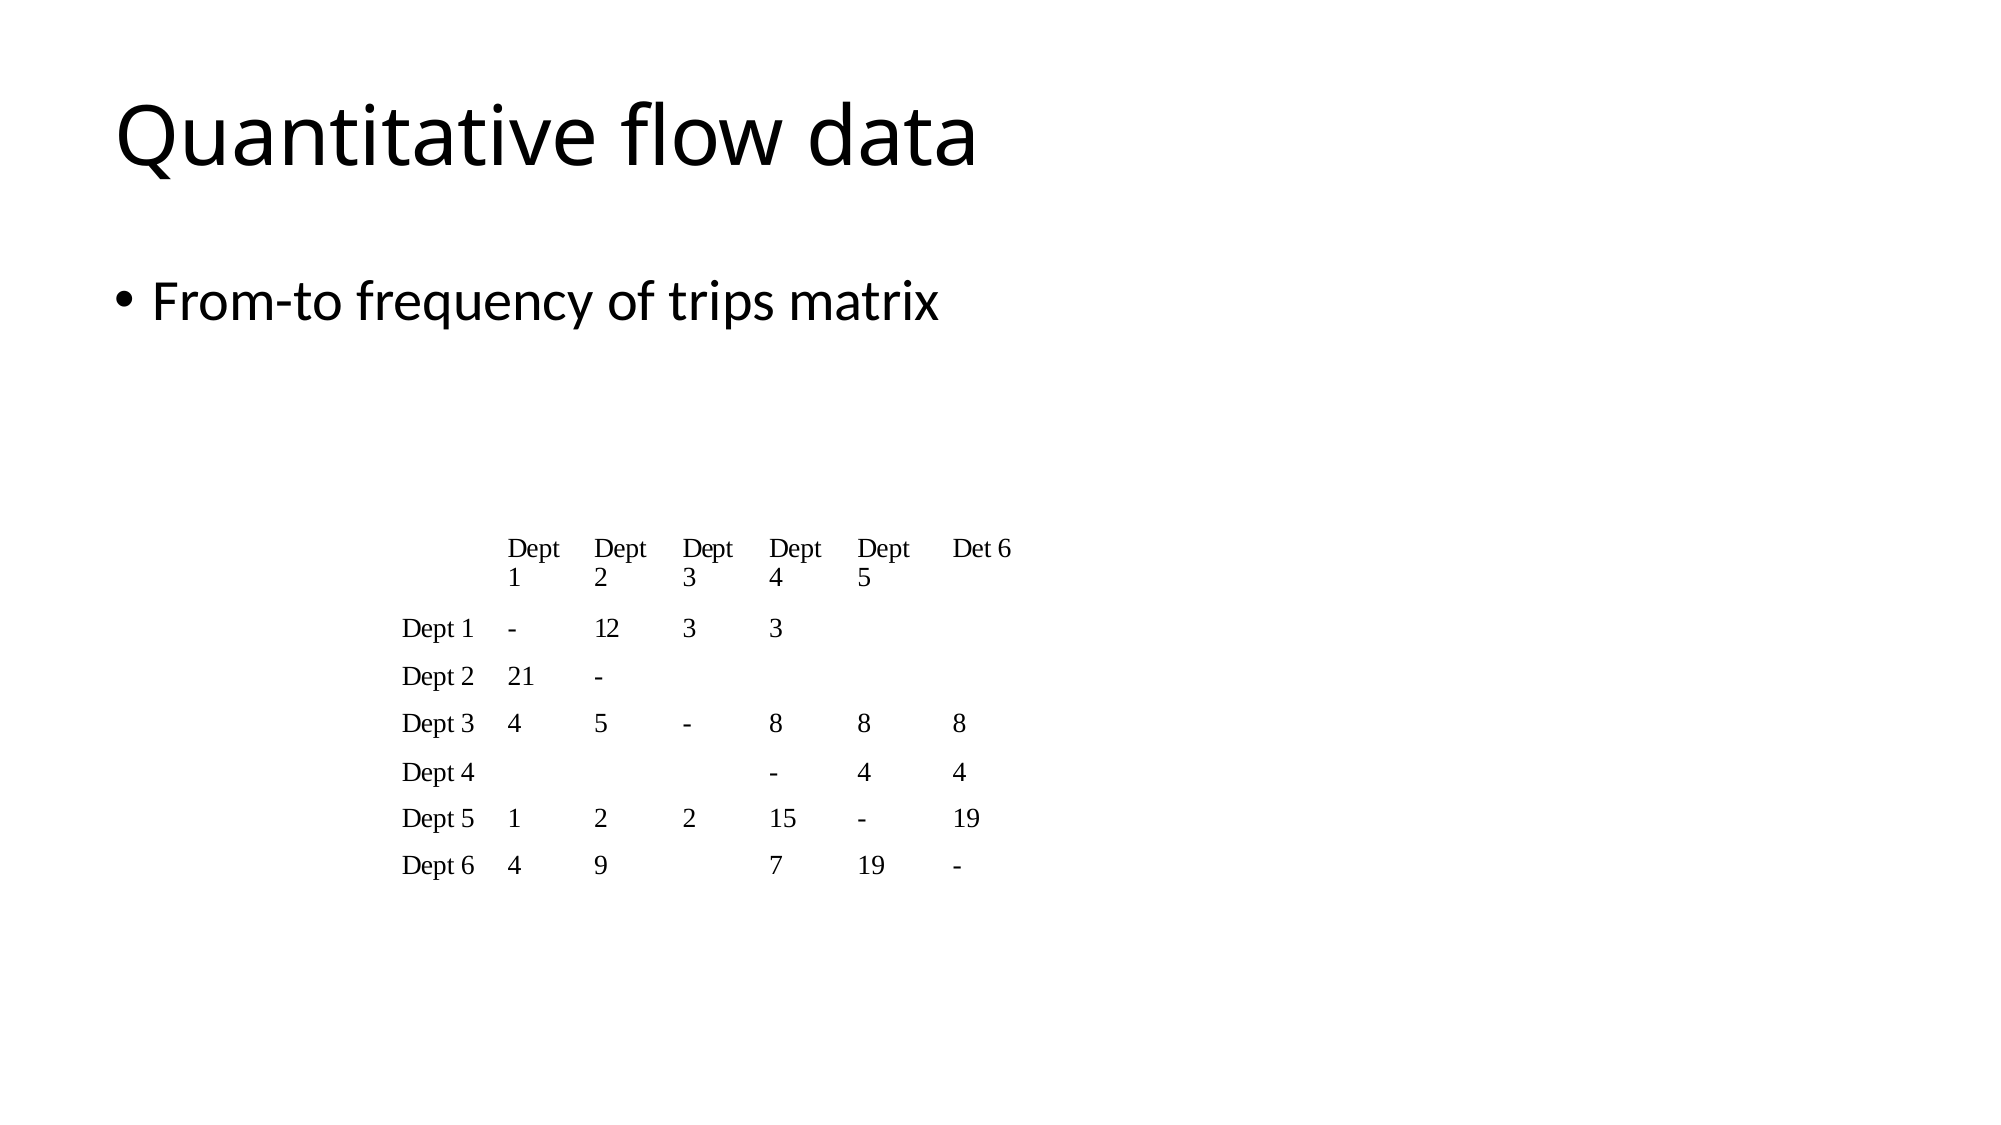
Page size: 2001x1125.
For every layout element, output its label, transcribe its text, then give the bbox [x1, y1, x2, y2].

title Quantitative flow data [99, 45, 1900, 233]
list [387, 449, 1428, 975]
list From-to frequency of trips matrix [99, 262, 984, 1005]
